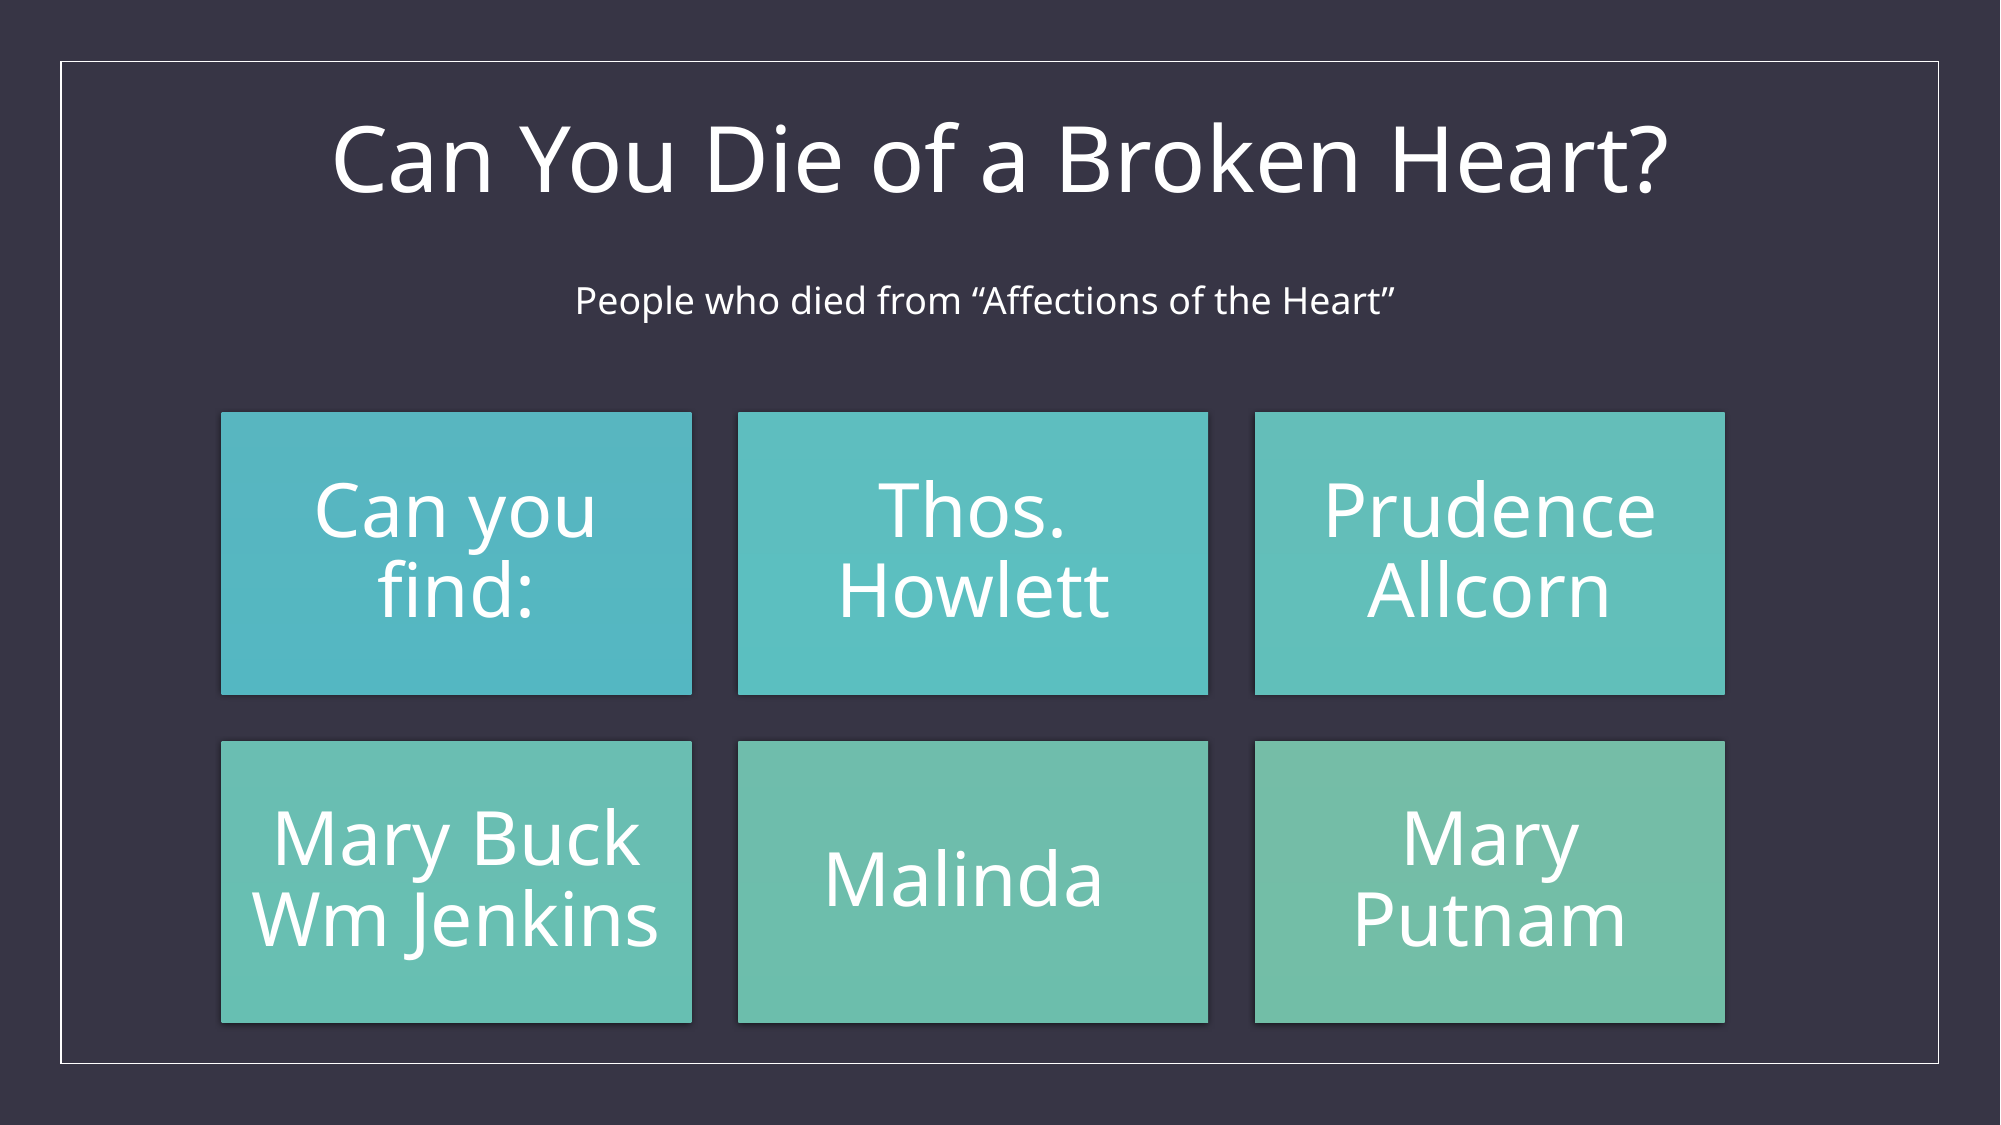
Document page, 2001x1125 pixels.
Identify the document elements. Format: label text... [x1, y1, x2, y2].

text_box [148, 412, 1799, 1024]
text_box People who died from “Affections of the Heart” [389, 269, 1581, 330]
title Can You Die of a Broken Heart? [174, 105, 1825, 331]
